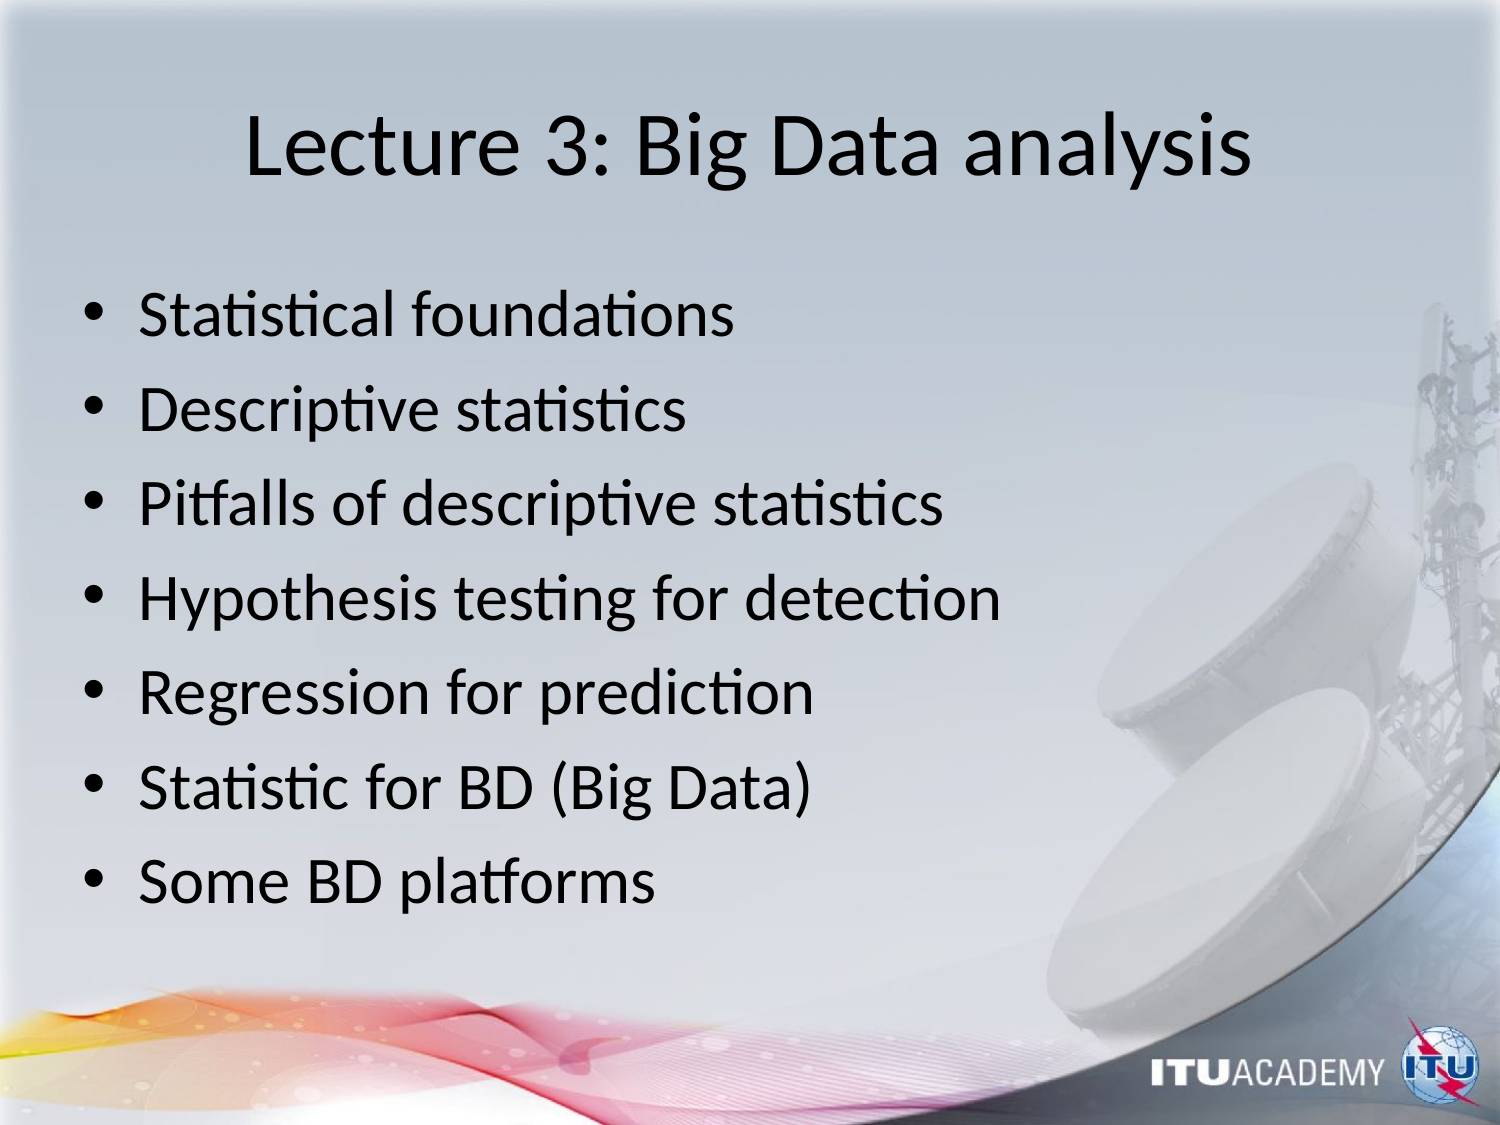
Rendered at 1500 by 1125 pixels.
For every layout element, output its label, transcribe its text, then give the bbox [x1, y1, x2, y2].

list Statistical foundations Descriptive statistics Pitfalls of descriptive statistics Hypothesis testing for detection Regression for prediction Statistic for BD (Big Data) Some BD platforms [74, 261, 1426, 1006]
picture [0, 0, 1500, 1125]
title Lecture 3: Big Data analysis [74, 44, 1426, 234]
